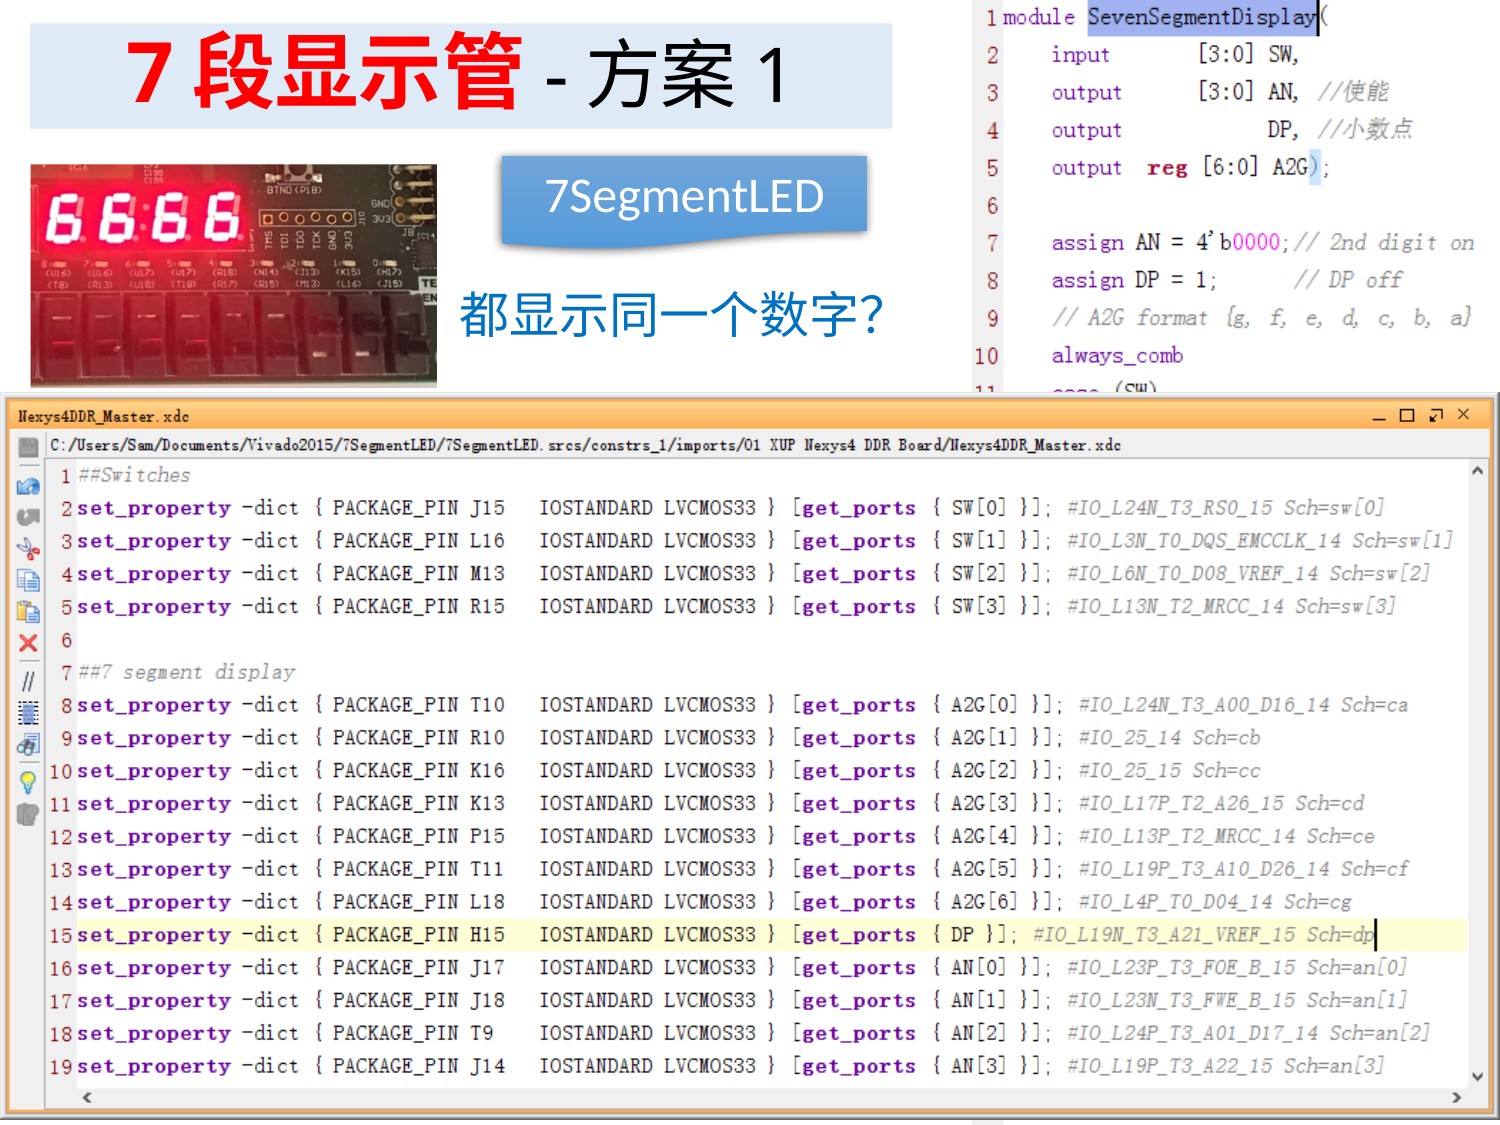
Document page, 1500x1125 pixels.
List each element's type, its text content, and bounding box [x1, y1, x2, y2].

text_box 7SegmentLED [501, 155, 868, 248]
text_box 都显示同一个数字？ [444, 276, 925, 352]
picture [0, 0, 1500, 1125]
title 7段显示管-方案1 [30, 23, 893, 129]
